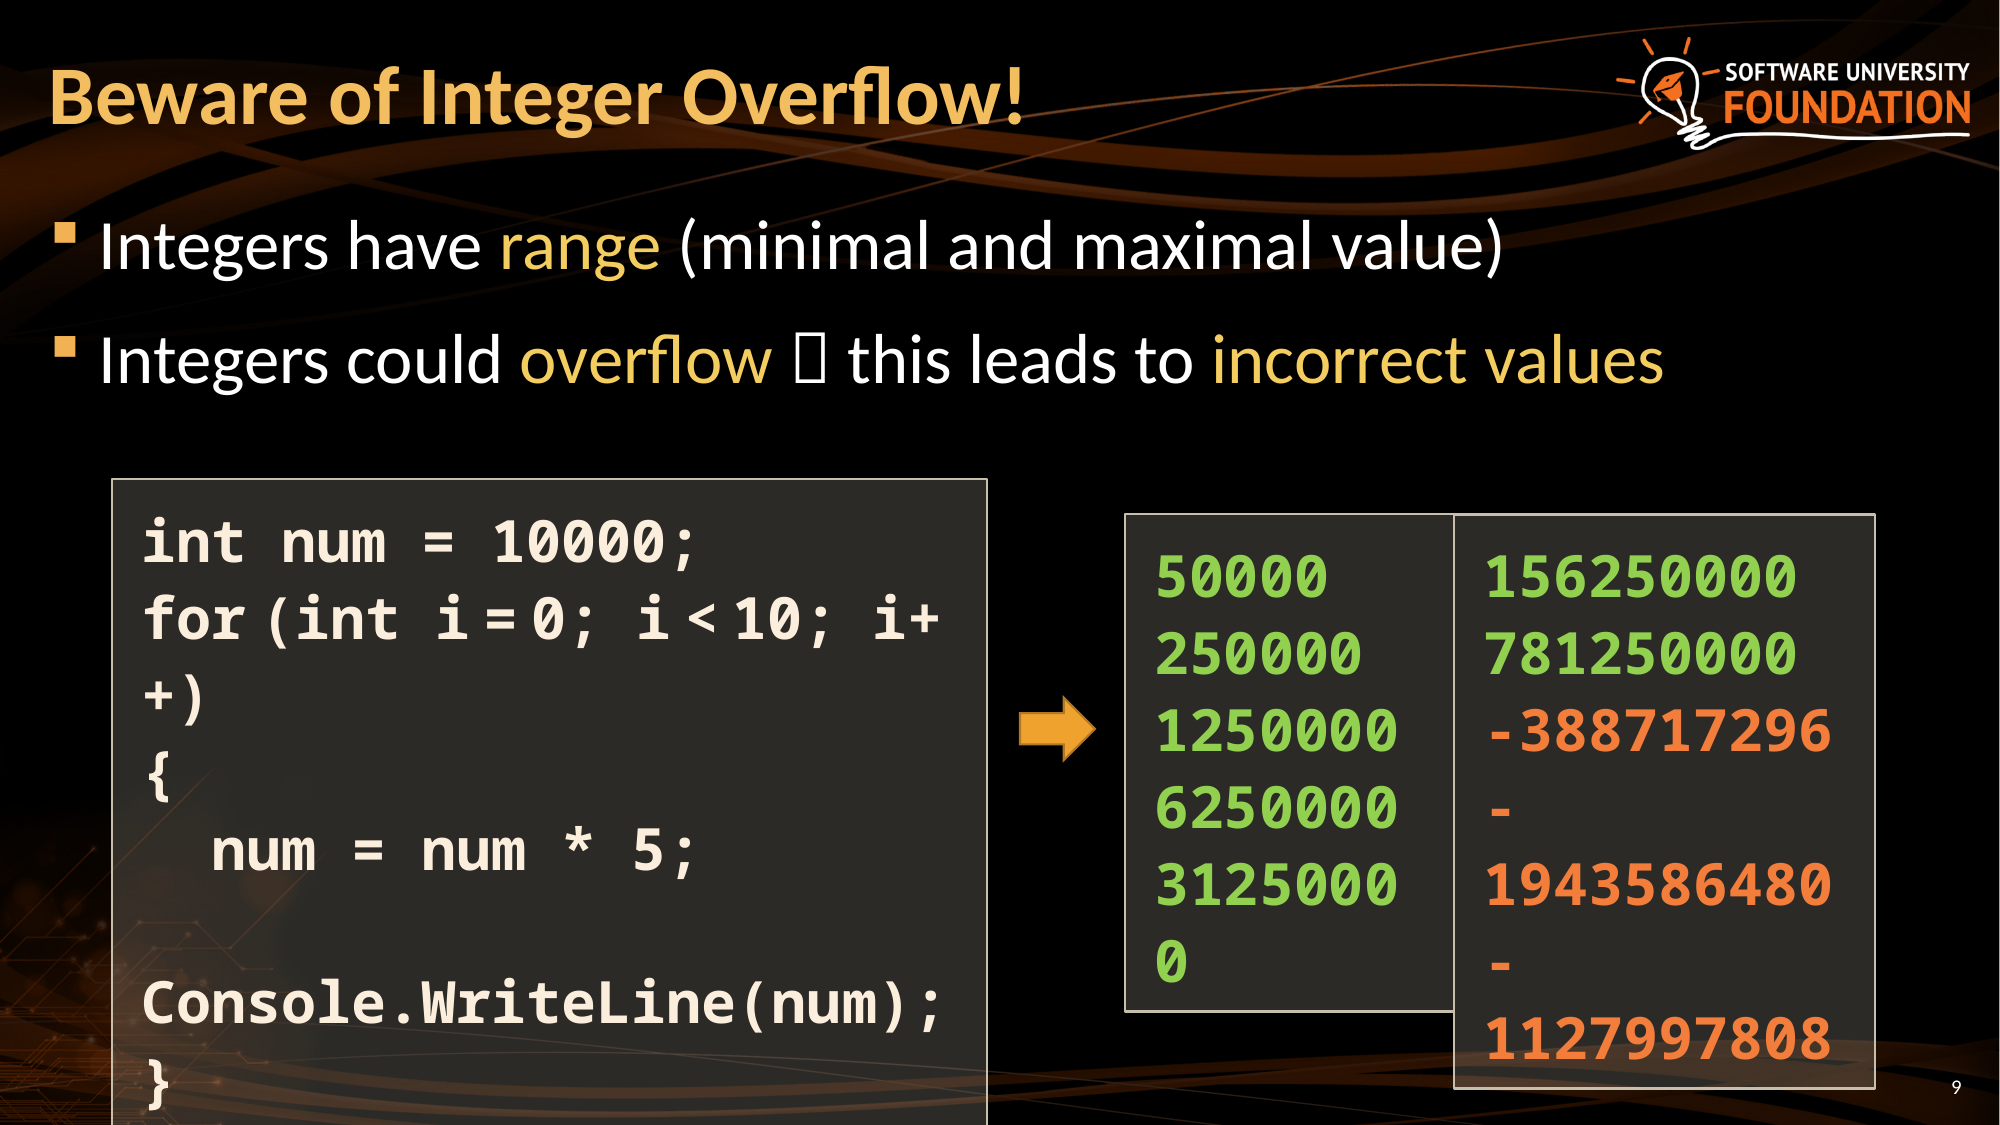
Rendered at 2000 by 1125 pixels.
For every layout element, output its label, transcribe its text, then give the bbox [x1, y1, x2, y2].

list Integers have range (minimal and maximal value) Integers could overflow  this leads to incorrect values [31, 188, 1968, 1103]
text_box [1018, 695, 1097, 763]
title Beware of Integer Overflow! [30, 6, 1602, 189]
text_box int num = 10000; for (int i = 0; i < 10; i++) { num = num * 5; Console.WriteLine(num); } [112, 479, 988, 1125]
picture [0, 0, 2000, 1125]
text_box 156250000 781250000 -388717296 -1943586480 -1127997808 [1453, 514, 1875, 1089]
text_box 50000 250000 1250000 6250000 31250000 [1124, 514, 1453, 1012]
